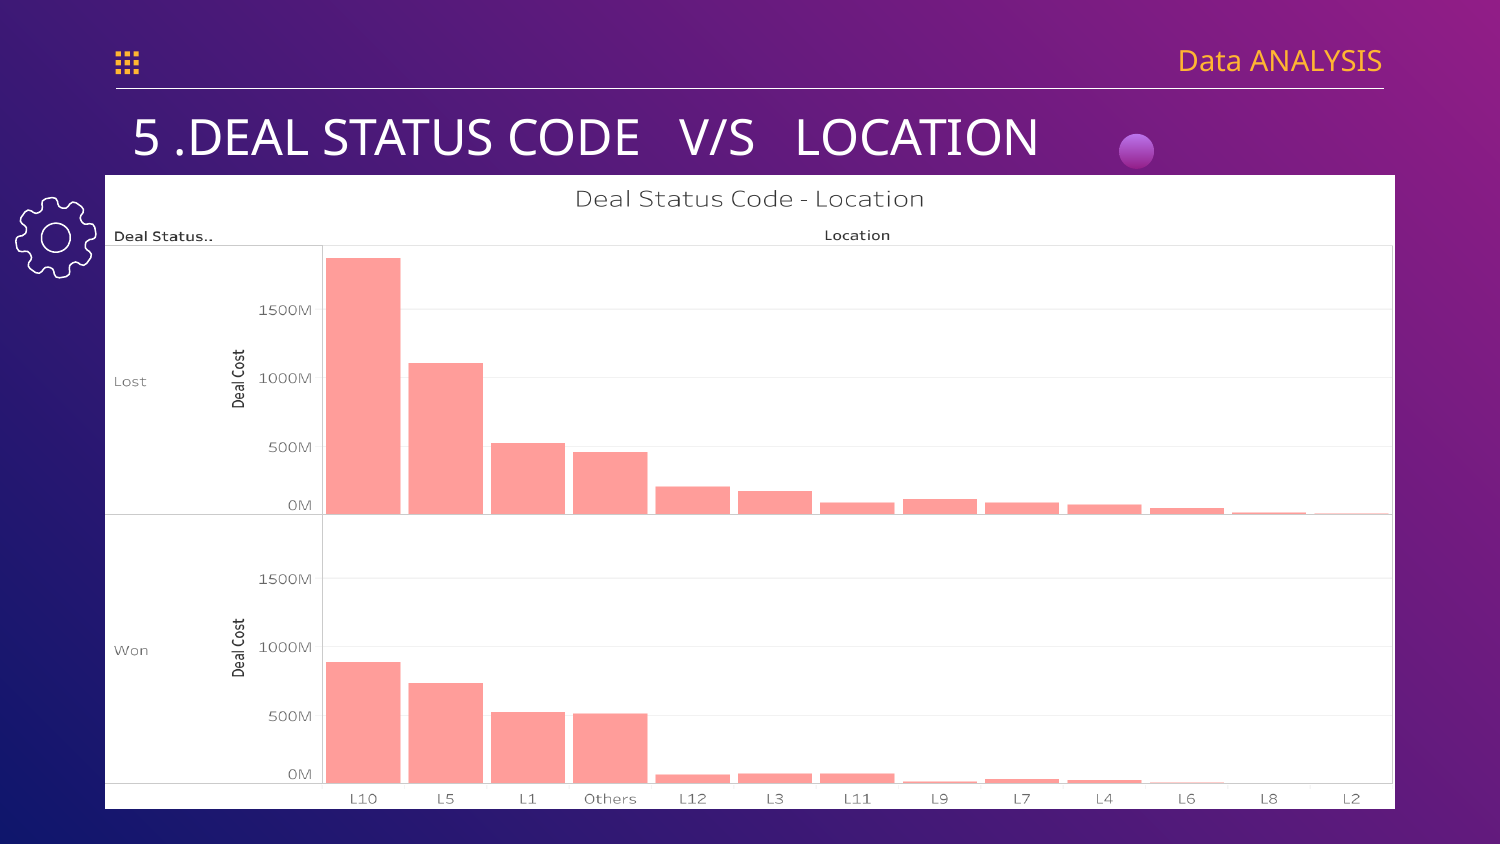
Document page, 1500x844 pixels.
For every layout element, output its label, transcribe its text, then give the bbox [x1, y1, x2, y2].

text_box [1119, 133, 1155, 169]
text_box [15, 197, 96, 278]
text_box [109, 45, 145, 81]
picture [105, 175, 1395, 809]
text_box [115, 50, 139, 75]
title 5 .DEAL STATUS CODE V/S LOCATION [117, 95, 1383, 174]
text_box Data ANALYSIS [1158, 34, 1383, 85]
